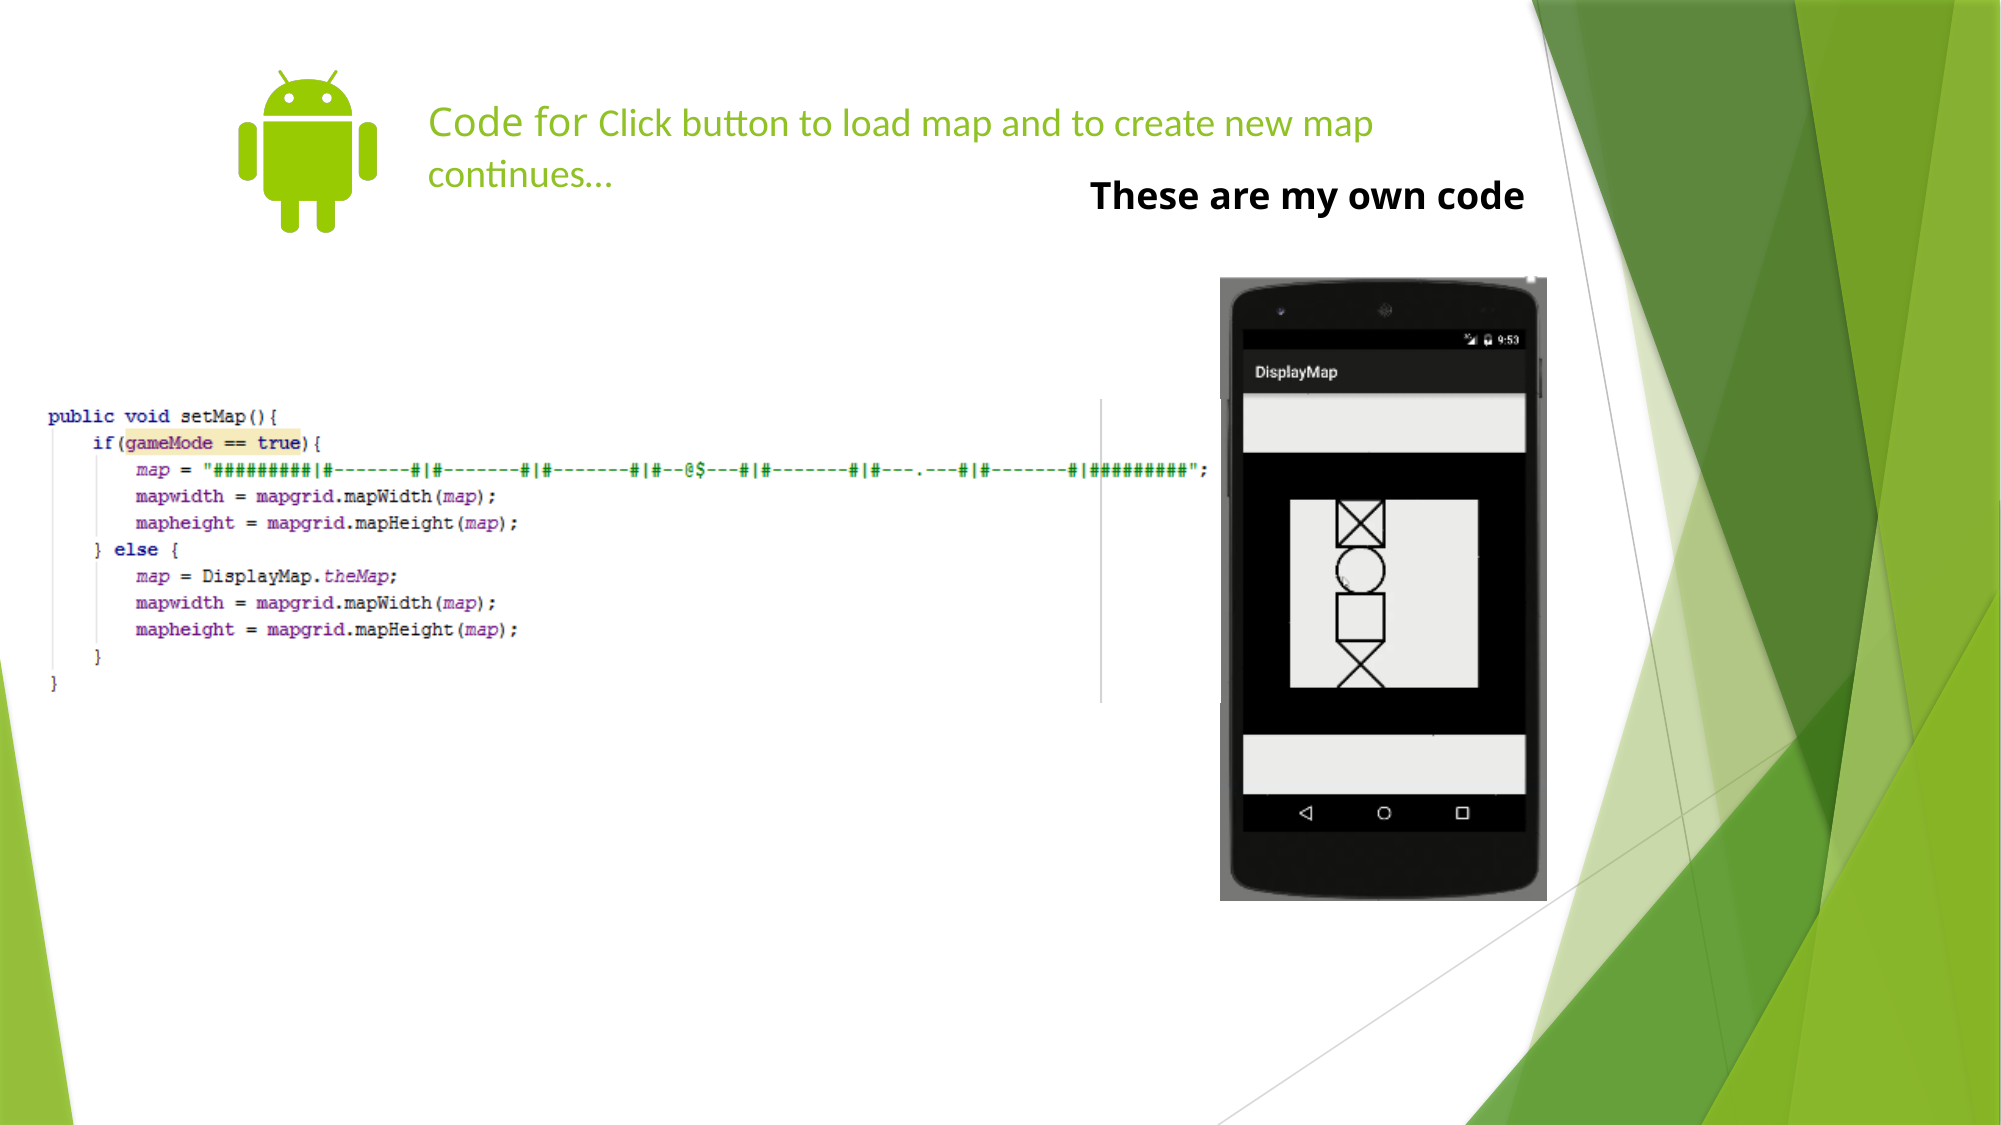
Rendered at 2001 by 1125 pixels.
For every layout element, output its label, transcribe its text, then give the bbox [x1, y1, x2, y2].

picture [224, 67, 391, 234]
picture [35, 276, 1548, 901]
title Code for Click button to load map and to create new map continues… [412, 86, 1525, 303]
text_box These are my own code [1075, 164, 1541, 224]
